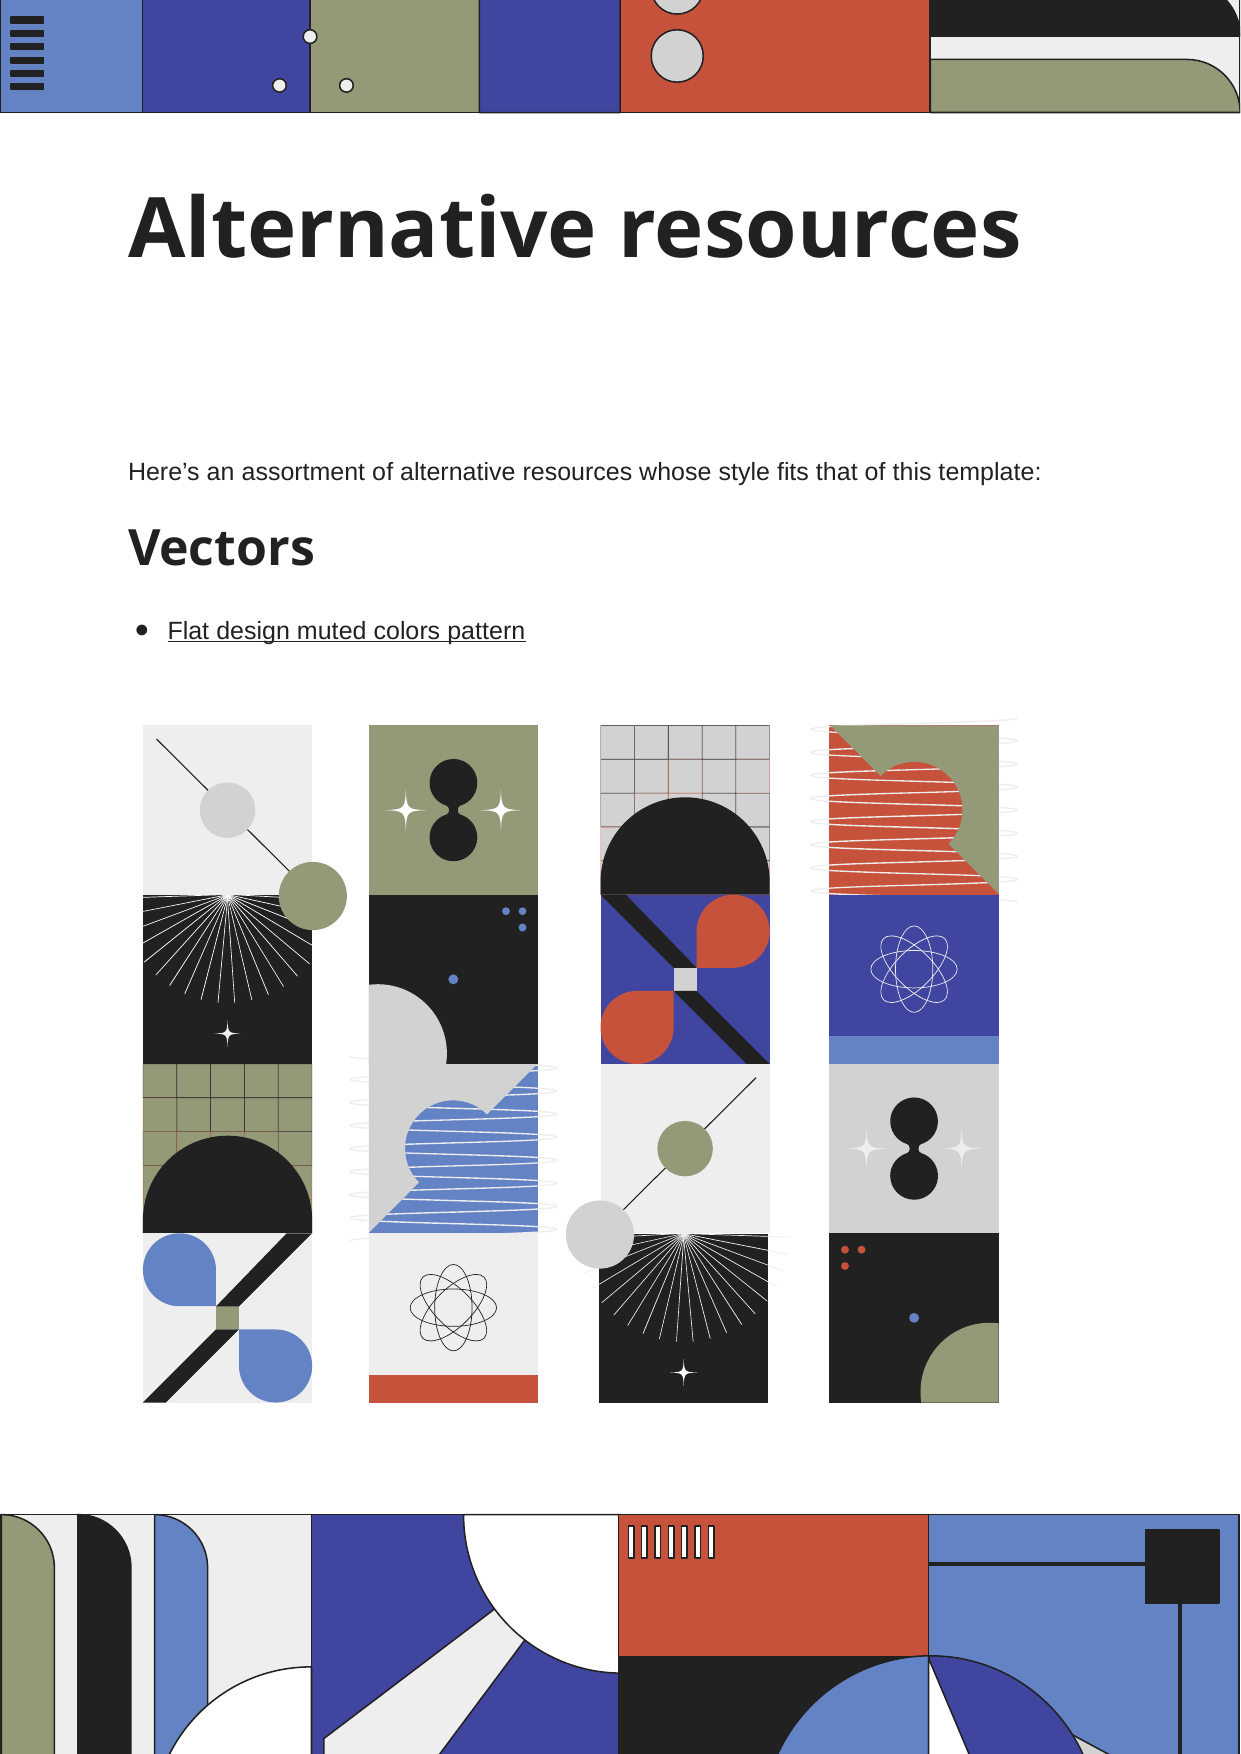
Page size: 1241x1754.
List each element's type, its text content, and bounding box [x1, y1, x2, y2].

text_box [368, 894, 539, 1065]
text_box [142, 1063, 313, 1232]
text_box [565, 1063, 770, 1269]
subtitle Here’s an assortment of alternative resources whose style fits that of this template: Vectors Flat design muted colors pattern [113, 436, 1122, 662]
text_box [600, 725, 770, 894]
title Alternative resources [113, 159, 1122, 299]
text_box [368, 1233, 539, 1403]
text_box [809, 717, 1019, 903]
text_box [829, 894, 1000, 1063]
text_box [142, 1233, 313, 1403]
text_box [829, 1233, 999, 1403]
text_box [120, 893, 335, 1065]
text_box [142, 725, 348, 931]
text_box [576, 1232, 791, 1404]
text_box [829, 1063, 1000, 1233]
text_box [348, 1055, 558, 1242]
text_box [600, 894, 770, 1063]
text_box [368, 725, 539, 894]
